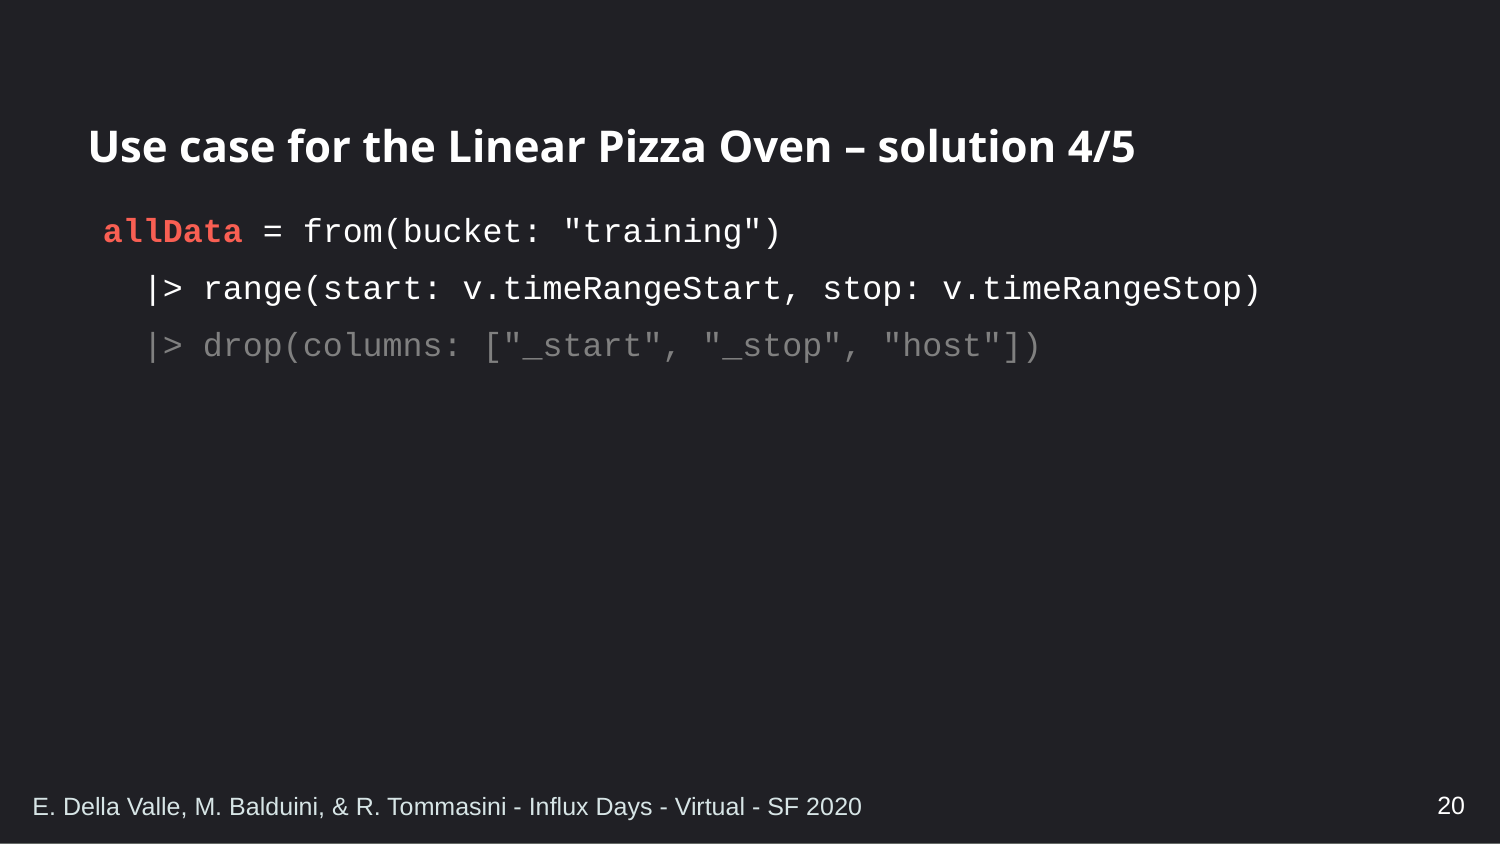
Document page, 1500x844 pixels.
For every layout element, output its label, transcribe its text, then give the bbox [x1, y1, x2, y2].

slide_number 20 [1142, 782, 1481, 828]
footer E. Della Valle, M. Balduini, & R. Tommasini - Influx Days - Virtual - SF 2020 [17, 783, 1135, 828]
title Use case for the Linear Pizza Oven – solution 4/5 [76, 99, 1423, 196]
list allData = from(bucket: "training") |> range(start: v.timeRangeStart, stop: v.timeRangeStop) |> drop(columns: ["_start", "_stop", "host"]) [76, 204, 1481, 761]
